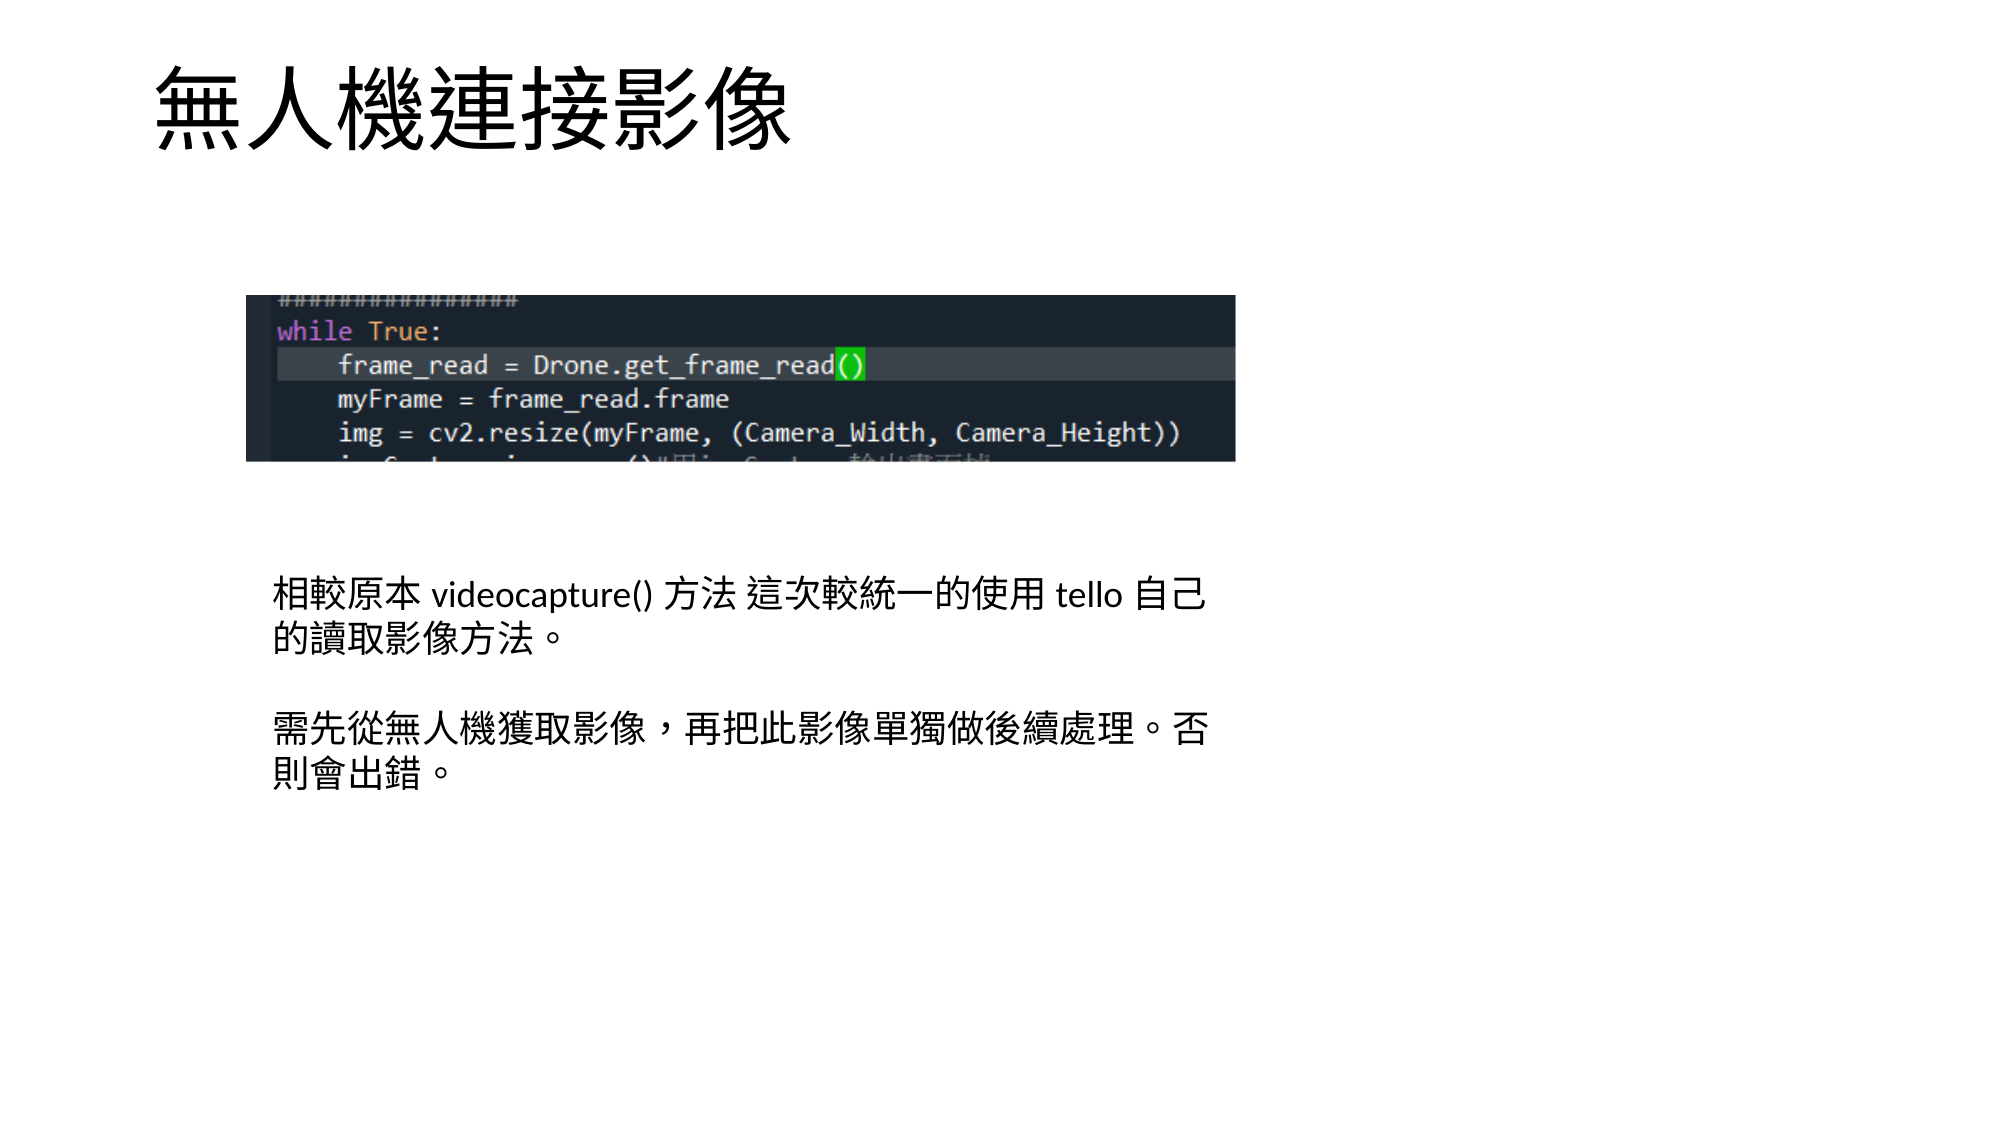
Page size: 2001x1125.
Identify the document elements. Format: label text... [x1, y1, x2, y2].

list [246, 295, 1988, 1105]
title 無人機連接影像 [137, 59, 1863, 278]
